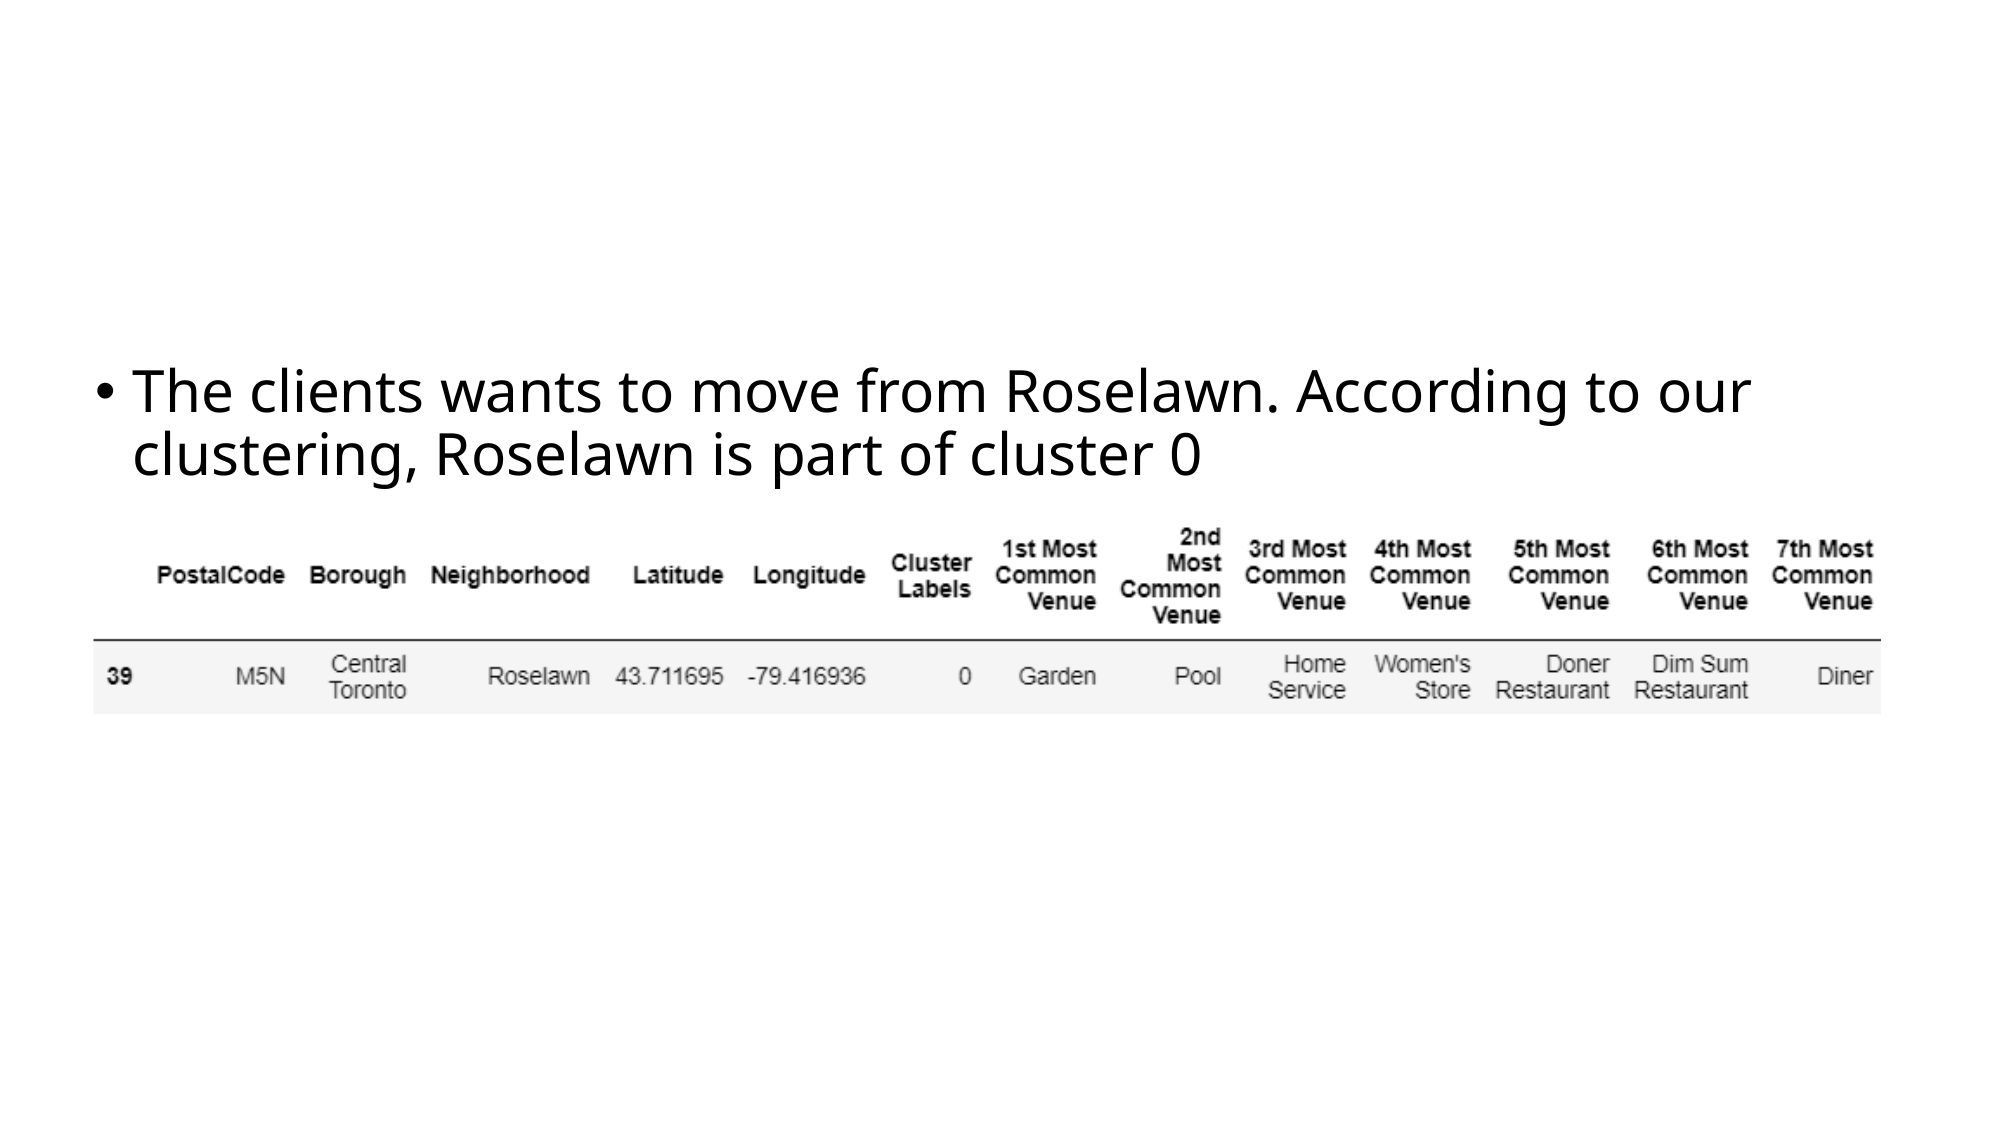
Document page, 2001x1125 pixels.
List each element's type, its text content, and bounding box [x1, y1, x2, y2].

picture [80, 514, 1881, 725]
text_box The clients wants to move from Roselawn. According to our clustering, Roselawn is part of cluster 0 [80, 354, 1920, 543]
